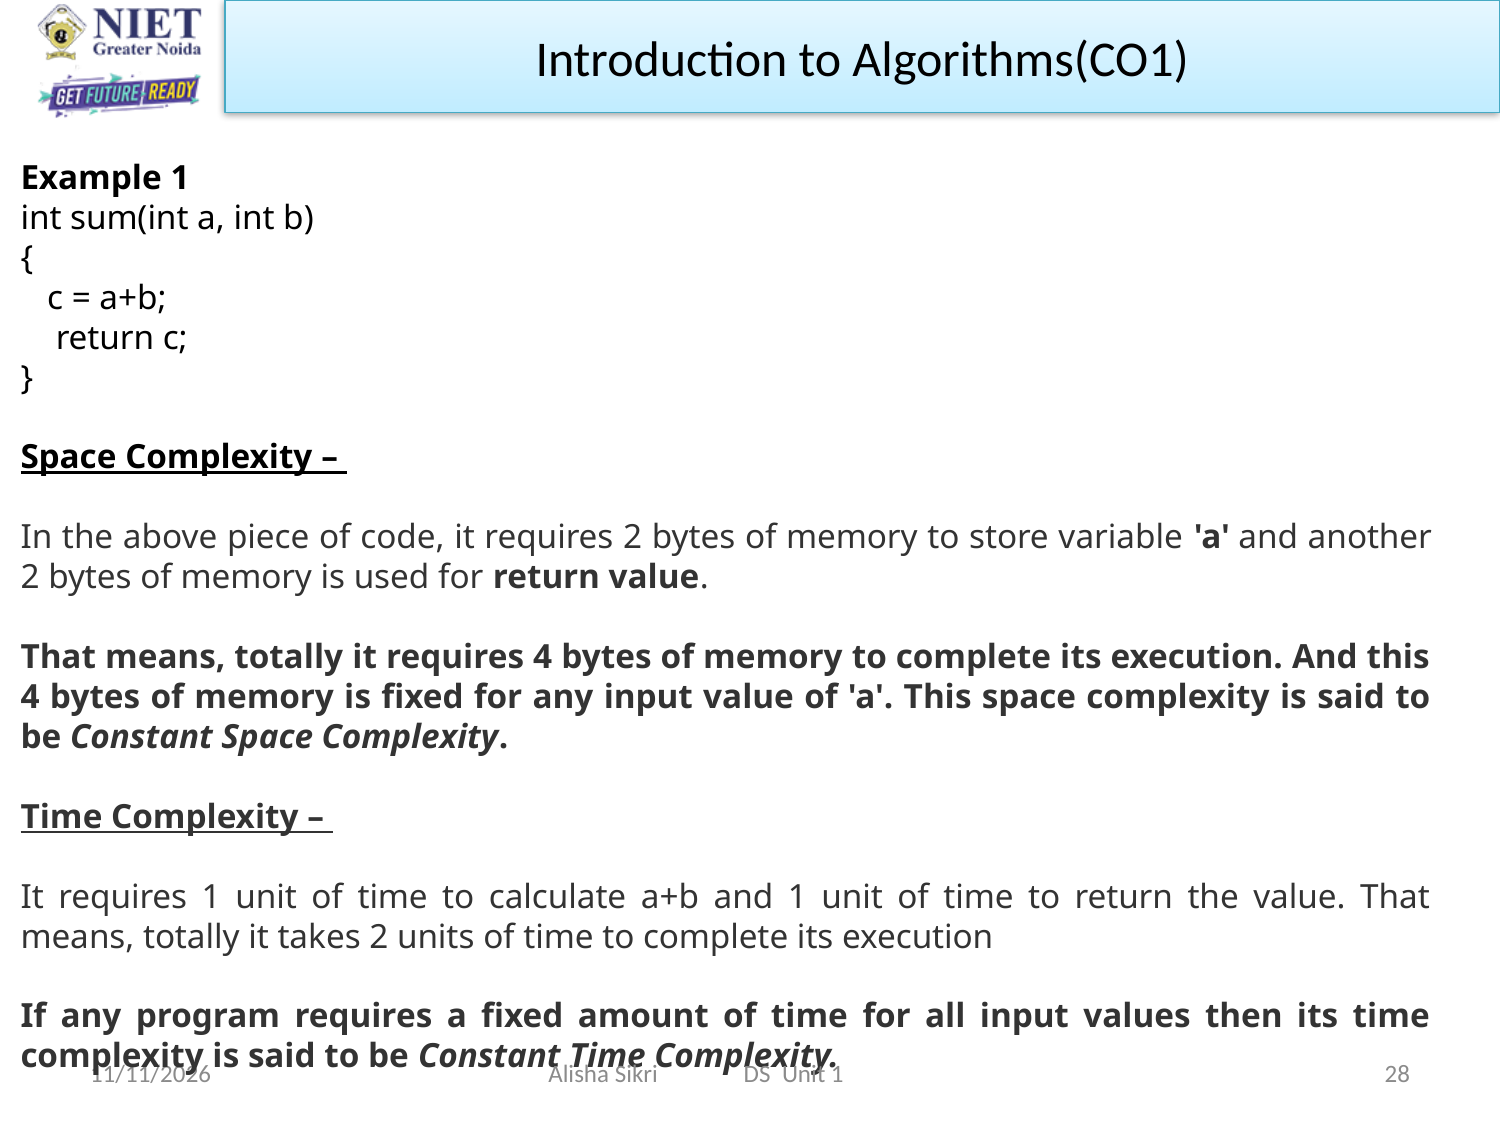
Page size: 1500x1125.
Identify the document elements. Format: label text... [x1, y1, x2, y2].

text_box Introduction to Algorithms(CO1) [241, 0, 1500, 113]
slide_number 28 [1074, 1042, 1425, 1103]
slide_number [75, 1042, 425, 1103]
footer Alisha Sikri DS Unit 1 [512, 1042, 1053, 1103]
picture [0, 0, 238, 128]
text_box Example 1 int sum(int a, int b) { c = a+b; return c; } Space Complexity – In the above piece of code, it requires 2 bytes of memory to store variable 'a' and another 2 bytes of memory is used for return value. That means, totally it requires 4 bytes of memory to complete its execution. And this 4 bytes of memory is fixed for any input value of 'a'. This space complexity is said to be Constant Space Complexity. Time Complexity – It requires 1 unit of time to calculate a+b and 1 unit of time to return the value. That means, totally it takes 2 units of time to complete its execution If any program requires a fixed amount of time for all input values then its time complexity is said to be Constant Time Complexity. [5, 148, 1448, 1082]
